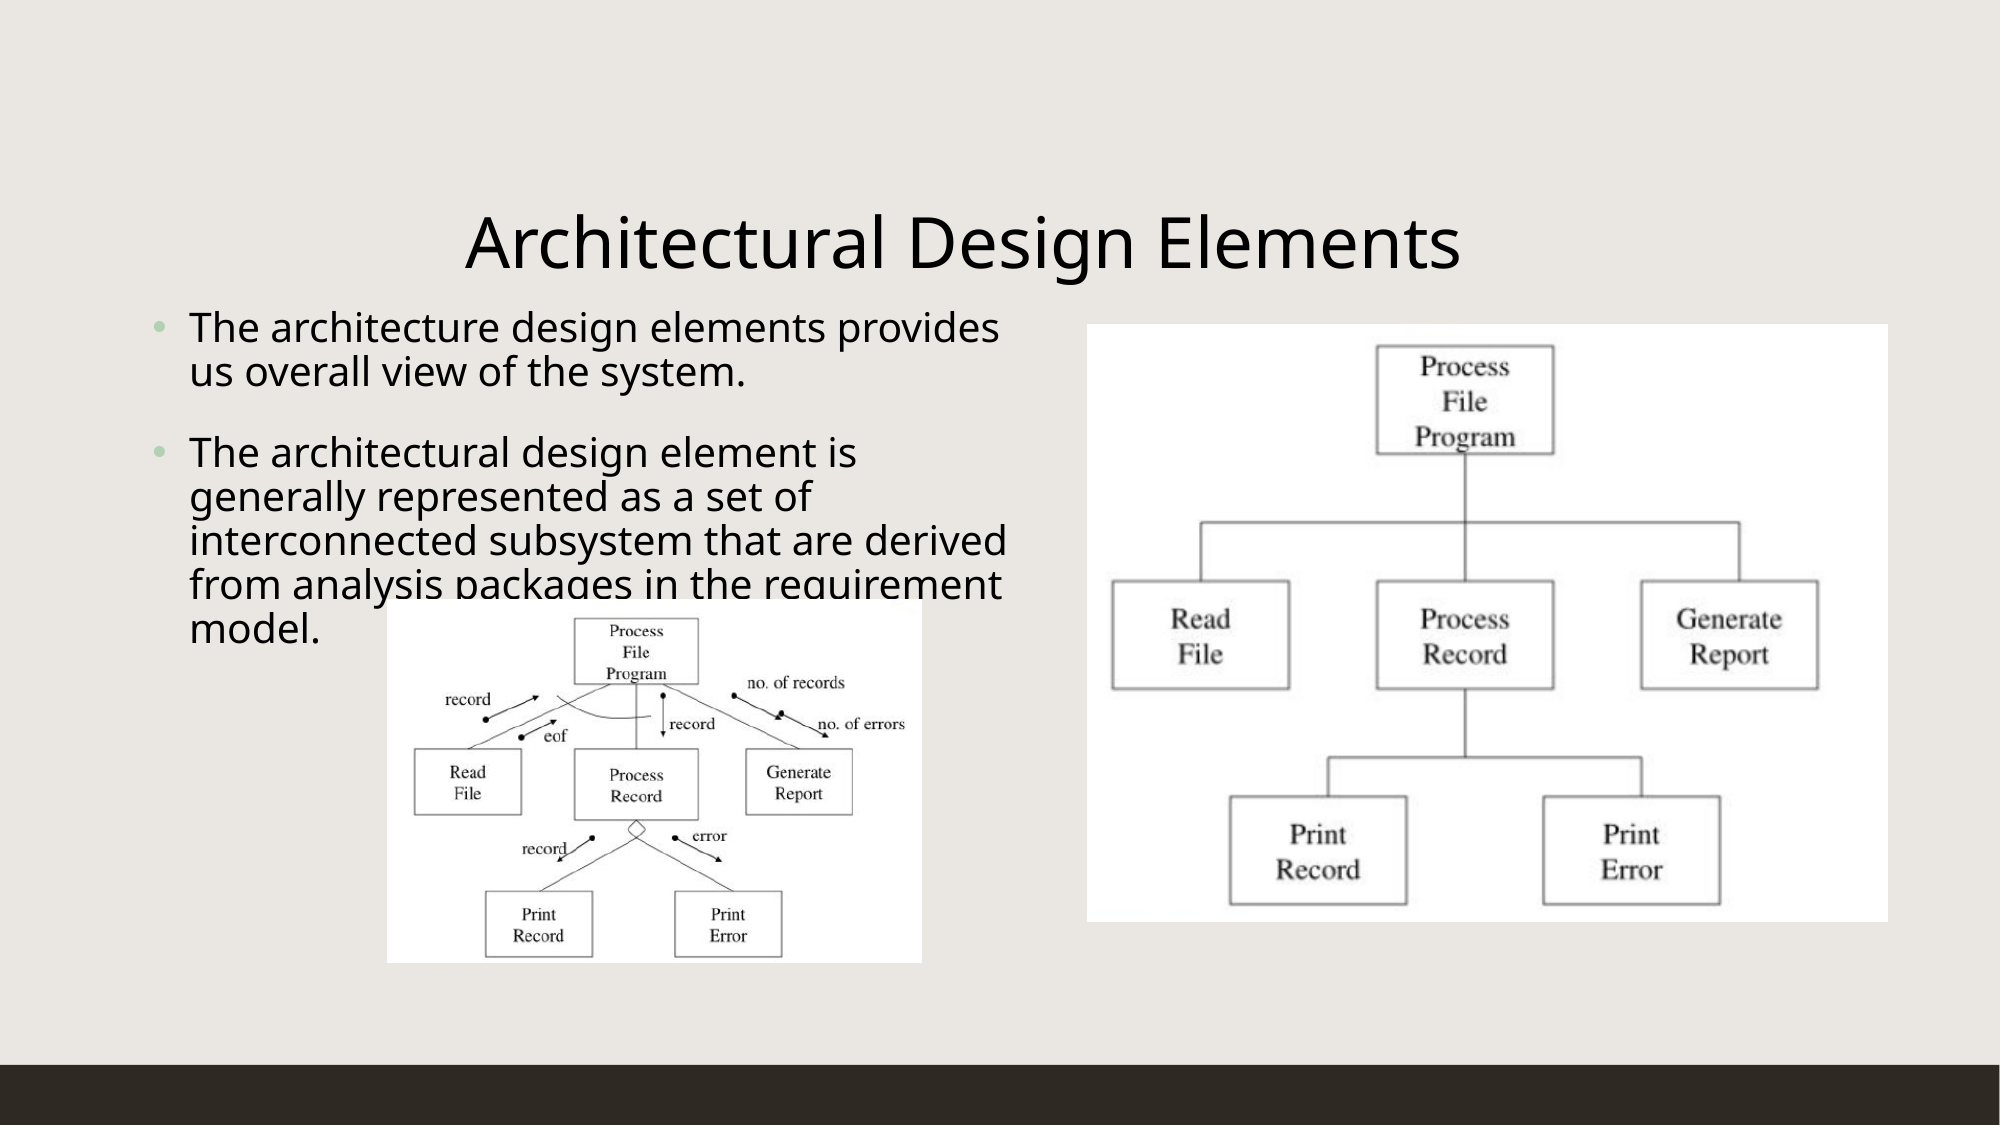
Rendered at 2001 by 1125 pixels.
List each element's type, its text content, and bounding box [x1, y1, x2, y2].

title Architectural Design Elements [450, 187, 1550, 292]
picture [387, 599, 922, 963]
picture [1087, 324, 1888, 922]
list The architecture design elements provides us overall view of the system. The architectural design element is generally represented as a set of interconnected subsystem that are derived from analysis packages in the requirement model. [137, 299, 1050, 663]
